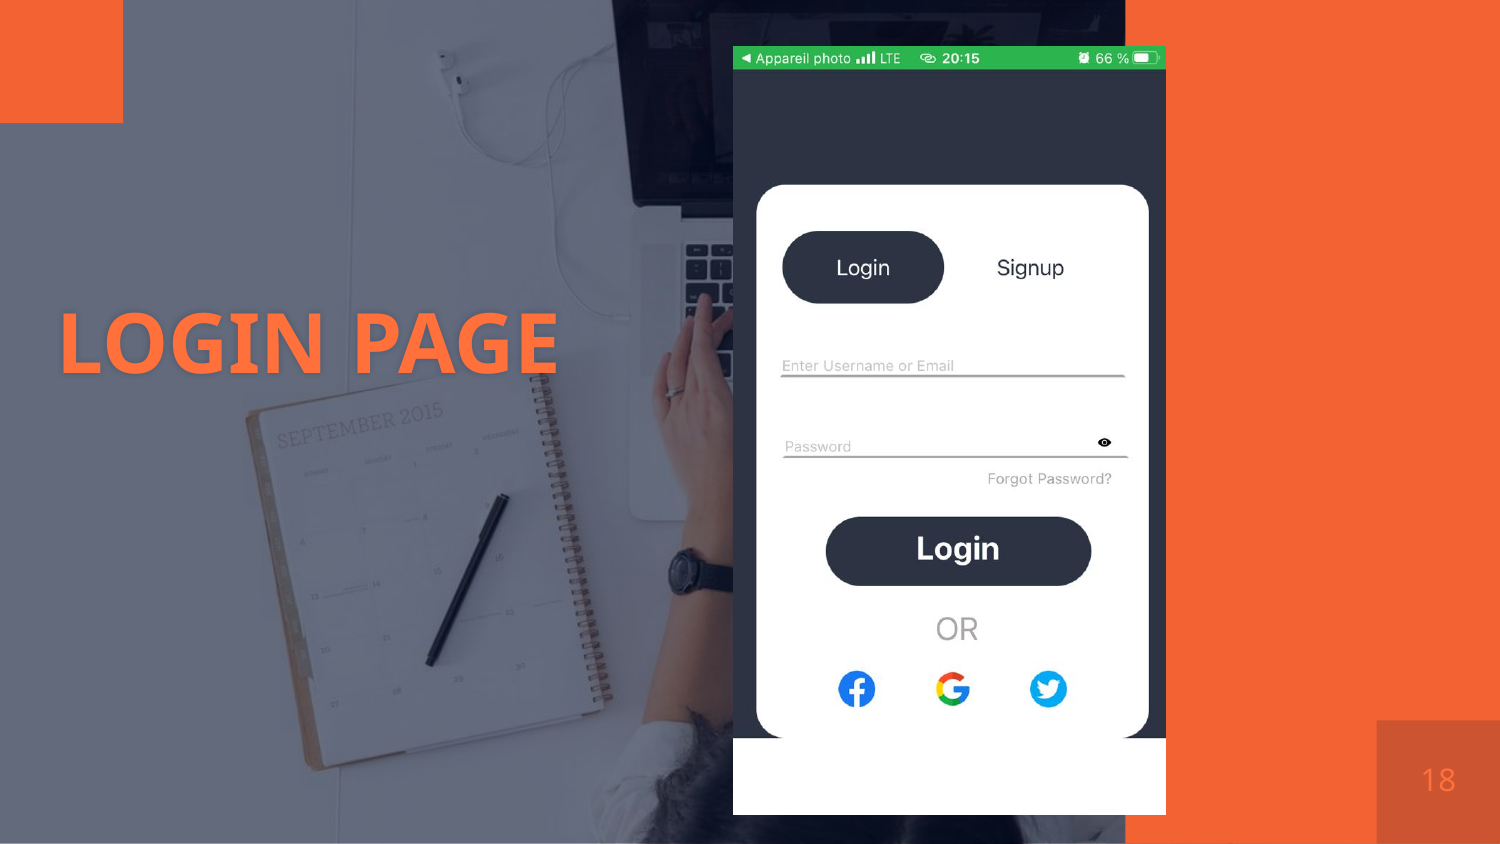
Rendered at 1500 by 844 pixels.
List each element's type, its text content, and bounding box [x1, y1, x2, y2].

title LOGIN PAGE [0, 305, 618, 392]
picture [726, 43, 1166, 825]
slide_number 18 [1376, 720, 1500, 844]
